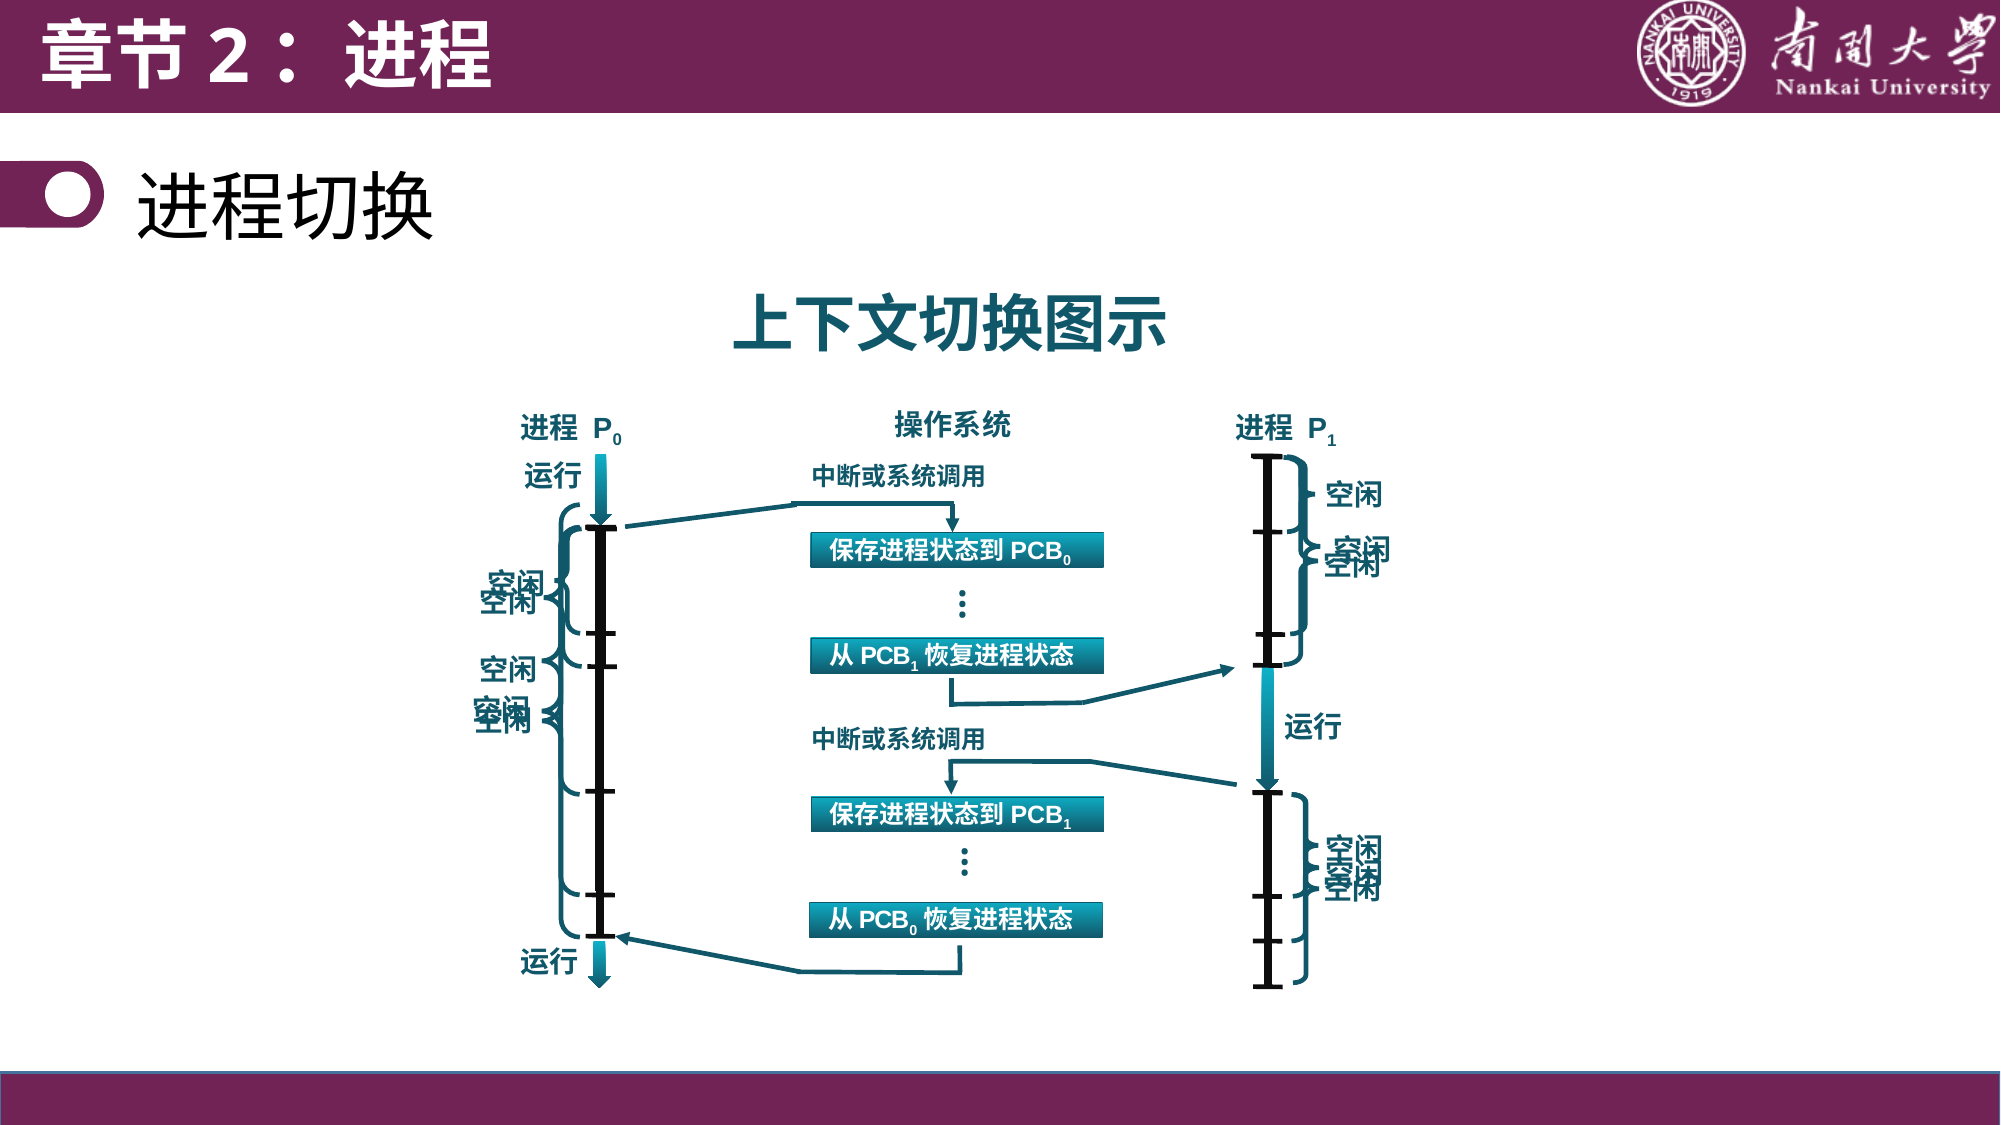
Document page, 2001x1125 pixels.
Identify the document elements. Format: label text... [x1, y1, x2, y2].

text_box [457, 527, 615, 896]
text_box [0, 160, 104, 228]
picture [1637, 0, 2001, 110]
text_box 进程切换 [119, 130, 1620, 259]
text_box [625, 503, 796, 533]
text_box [509, 453, 612, 525]
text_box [506, 398, 1385, 453]
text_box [796, 453, 1108, 635]
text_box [505, 936, 611, 988]
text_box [810, 635, 1108, 678]
text_box 章节2：进程 [24, 0, 1025, 116]
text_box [615, 936, 963, 973]
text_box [809, 896, 1107, 942]
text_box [1251, 453, 1398, 666]
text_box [459, 667, 617, 938]
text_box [951, 667, 1235, 708]
text_box 上下文切换图示 [275, 276, 1626, 360]
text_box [459, 504, 617, 528]
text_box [1252, 792, 1398, 987]
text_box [1252, 455, 1408, 635]
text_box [1126, 759, 1237, 795]
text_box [1256, 666, 1372, 791]
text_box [796, 716, 1126, 893]
